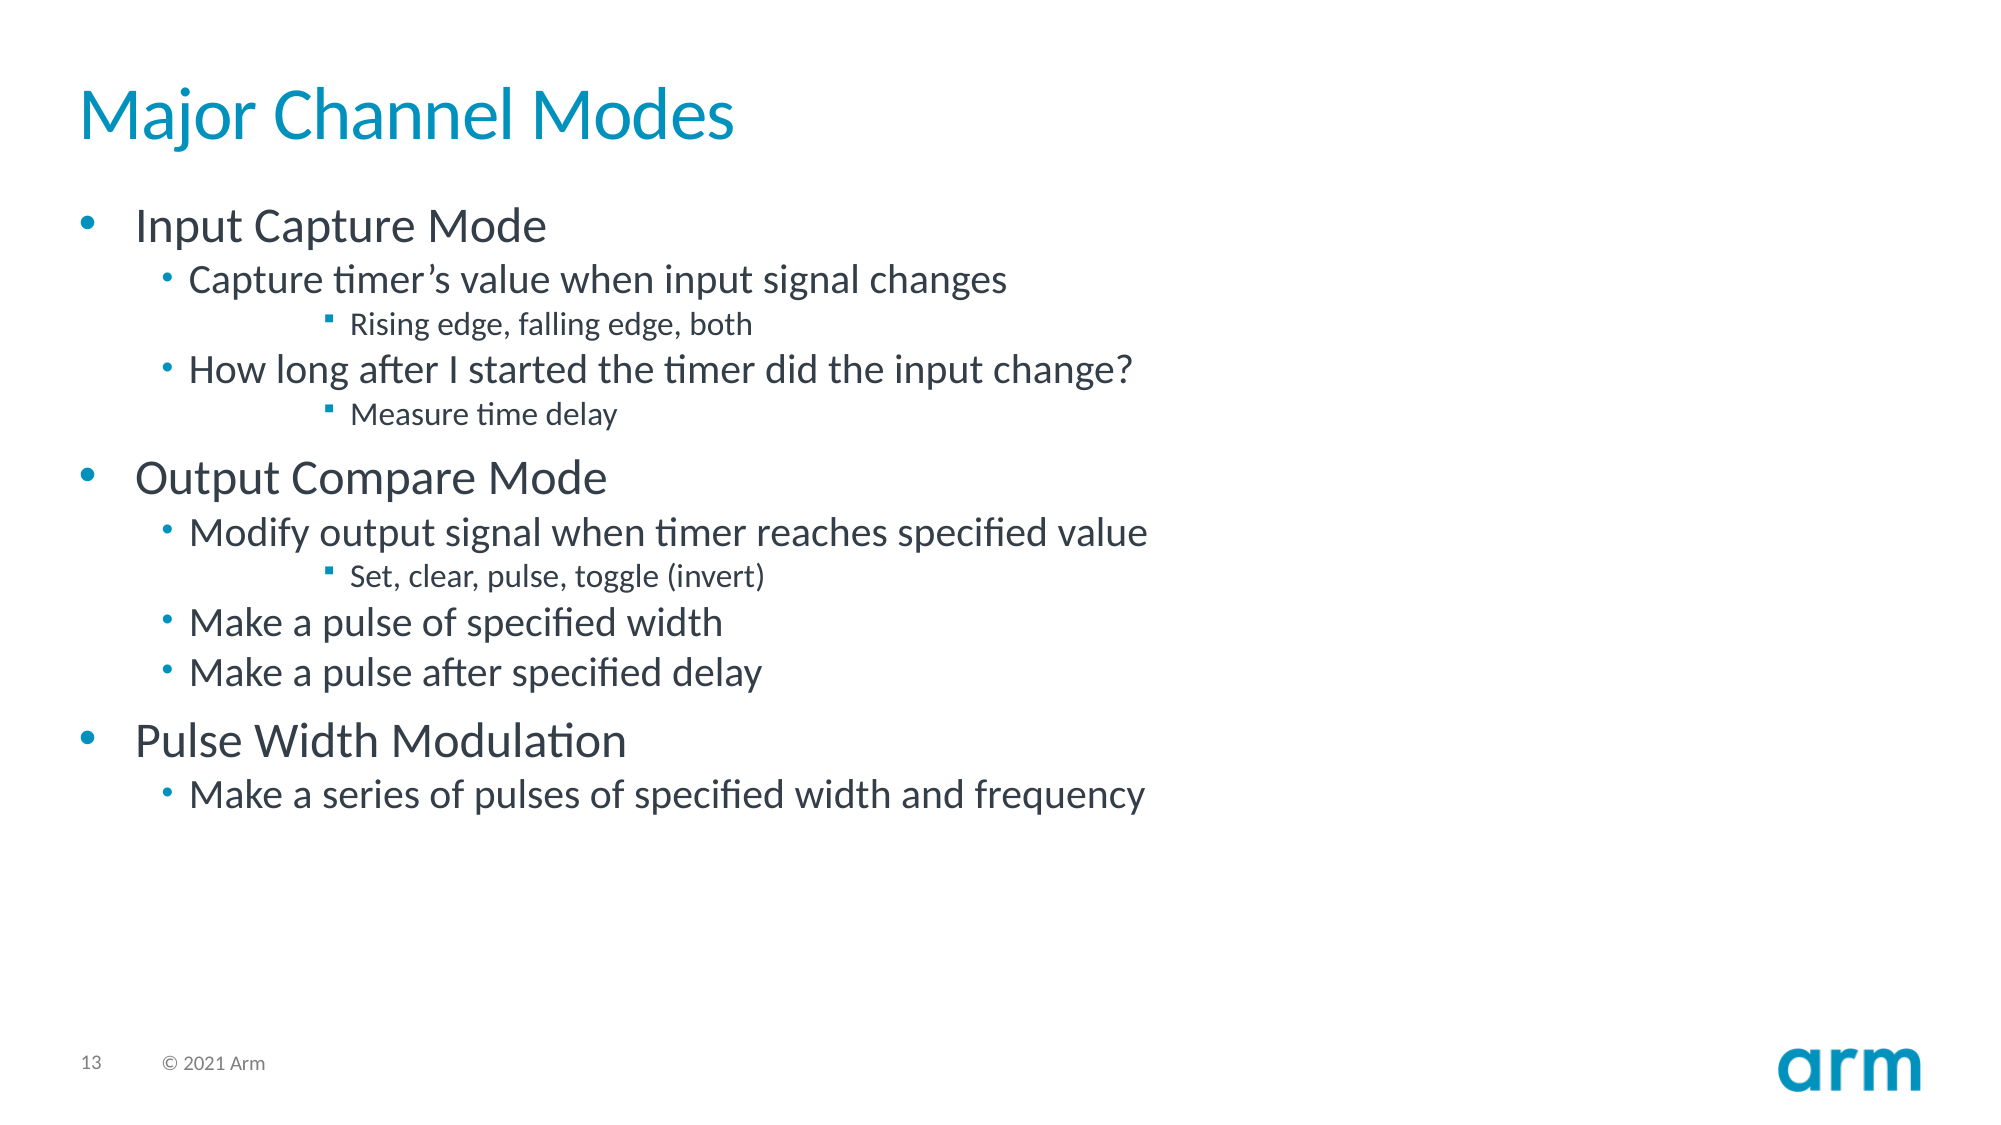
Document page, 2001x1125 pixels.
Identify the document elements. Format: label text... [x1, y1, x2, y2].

list Input Capture Mode Capture timer’s value when input signal changes Rising edge, falling edge, both How long after I started the timer did the input change? Measure time delay Output Compare Mode Modify output signal when timer reaches specified value Set, clear, pulse, toggle (invert) Make a pulse of specified width Make a pulse after specified delay Pulse Width Modulation Make a series of pulses of specified width and frequency [78, 192, 1922, 1004]
title Major Channel Modes [78, 78, 1922, 186]
picture [1777, 1047, 1922, 1093]
